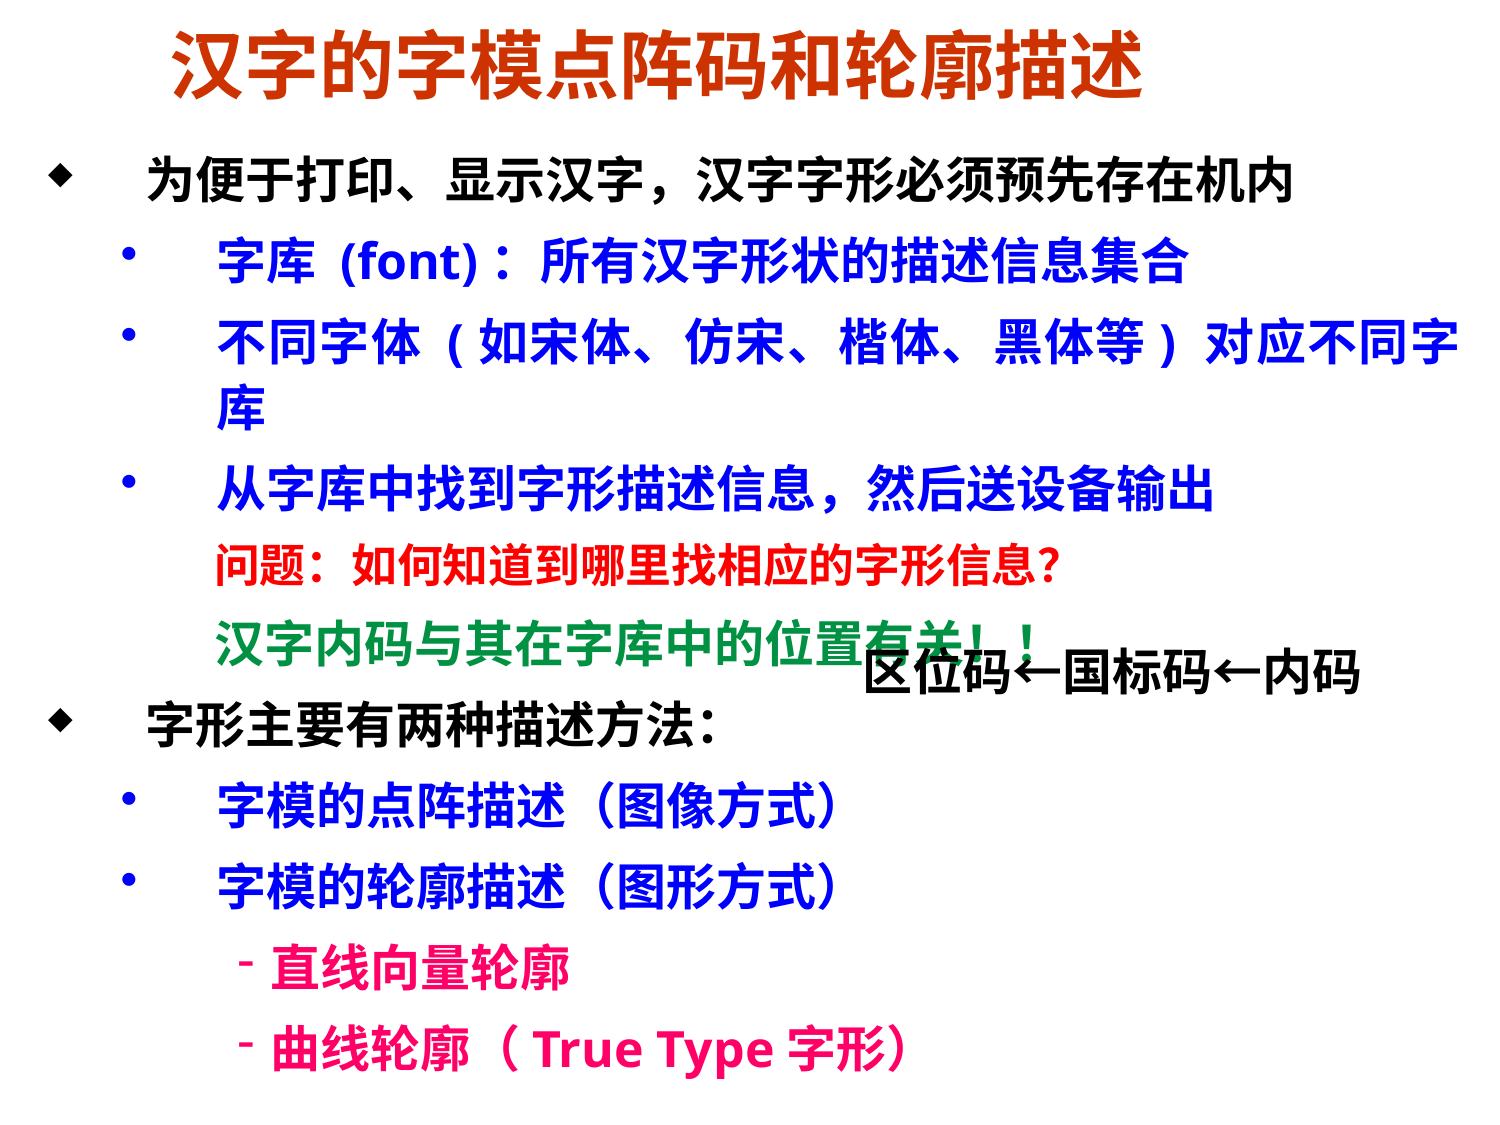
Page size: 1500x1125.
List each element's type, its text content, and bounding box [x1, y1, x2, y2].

list 为便于打印、显示汉字，汉字字形必须预先存在机内 字库 (font)：所有汉字形状的描述信息集合 不同字体 (如宋体、仿宋、楷体、黑体等) 对应不同字库 从字库中找到字形描述信息，然后送设备输出 问题：如何知道到哪里找相应的字形信息？ 汉字内码与其在字库中的位置有关！！ 字形主要有两种描述方法： 字模的点阵描述（图像方式） 字模的轮廓描述（图形方式） 直线向量轮廓 曲线轮廓（True Type字形） [34, 73, 1472, 1083]
text_box 区位码←国标码←内码 [847, 633, 1429, 708]
title 汉字的字模点阵码和轮廓描述 [130, 0, 1183, 173]
